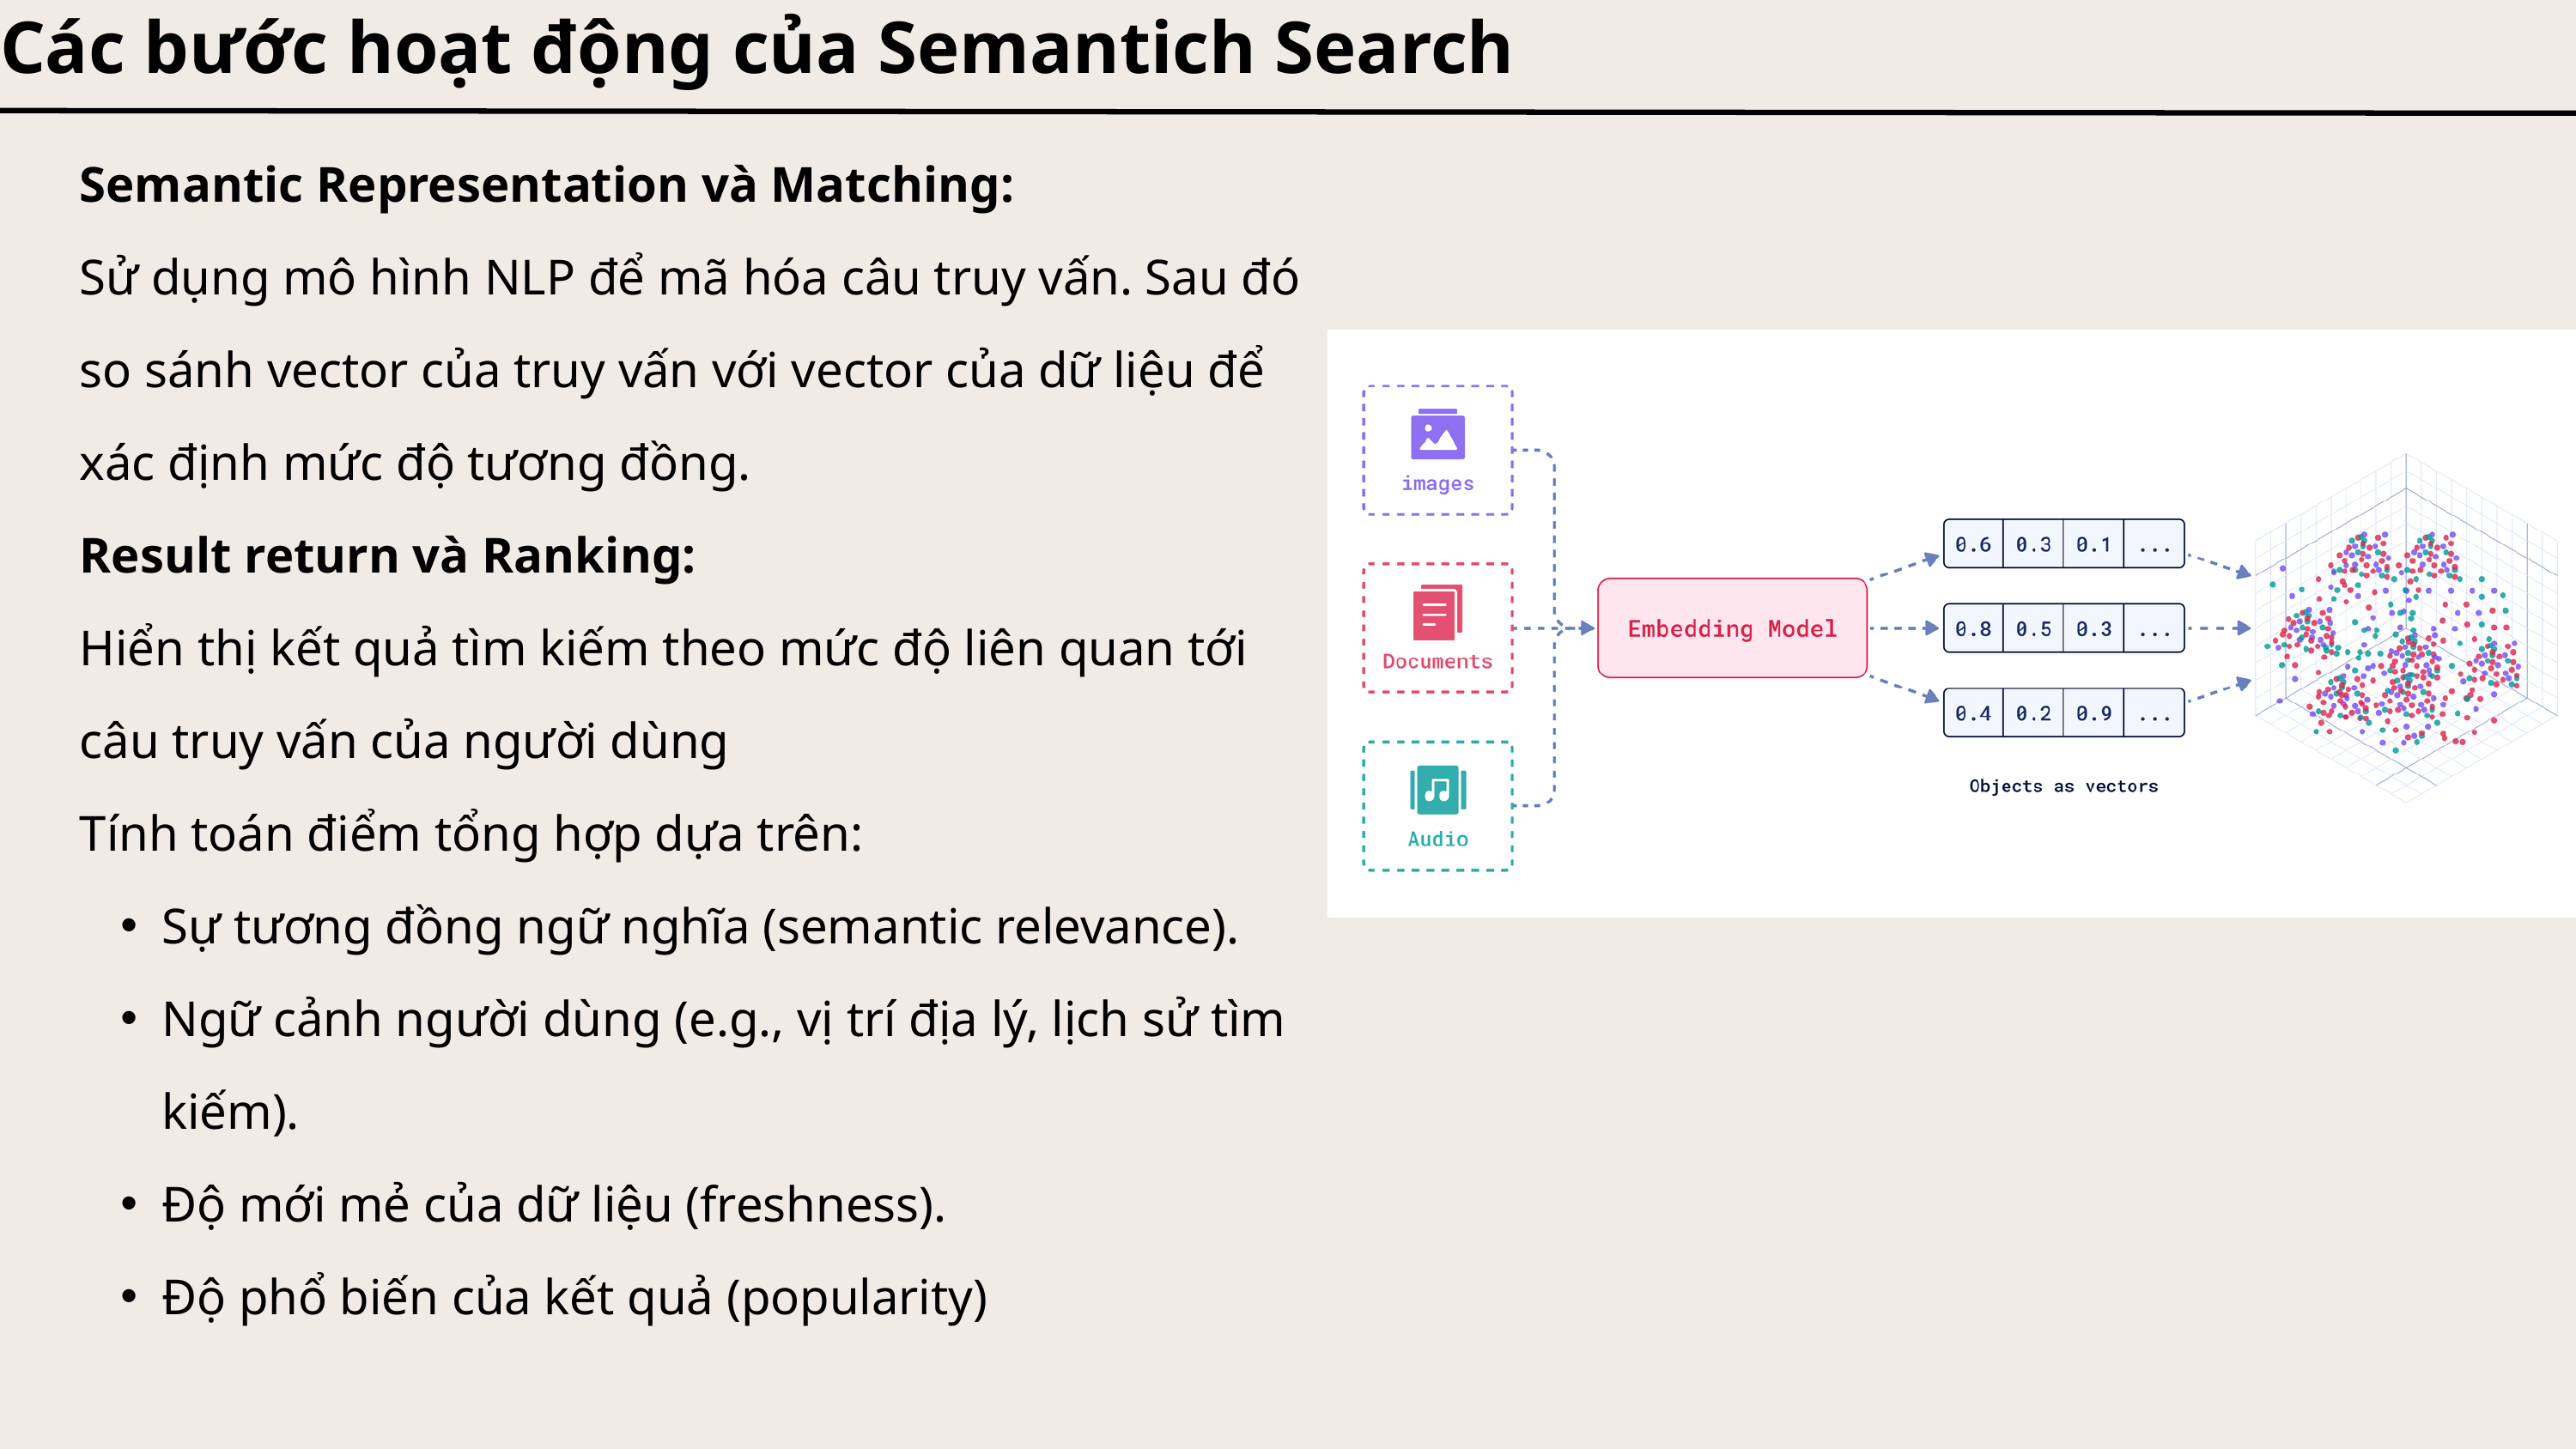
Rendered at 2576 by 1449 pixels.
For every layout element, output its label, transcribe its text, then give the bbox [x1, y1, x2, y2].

text_box Semantic Representation và Matching: Sử dụng mô hình NLP để mã hóa câu truy vấn. Sau đó so sánh vector của truy vấn với vector của dữ liệu để xác định mức độ tương đồng. Result return và Ranking: Hiển thị kết quả tìm kiếm theo mức độ liên quan tới câu truy vấn của người dùng Tính toán điểm tổng hợp dựa trên: Sự tương đồng ngữ nghĩa (semantic relevance). Ngữ cảnh người dùng (e.g., vị trí địa lý, lịch sử tìm kiếm). Độ mới mẻ của dữ liệu (freshness). Độ phổ biến của kết quả (popularity) [79, 119, 1327, 1325]
text_box Các bước hoạt động của Semantich Search [0, 0, 1675, 88]
text_box [1327, 330, 2576, 918]
